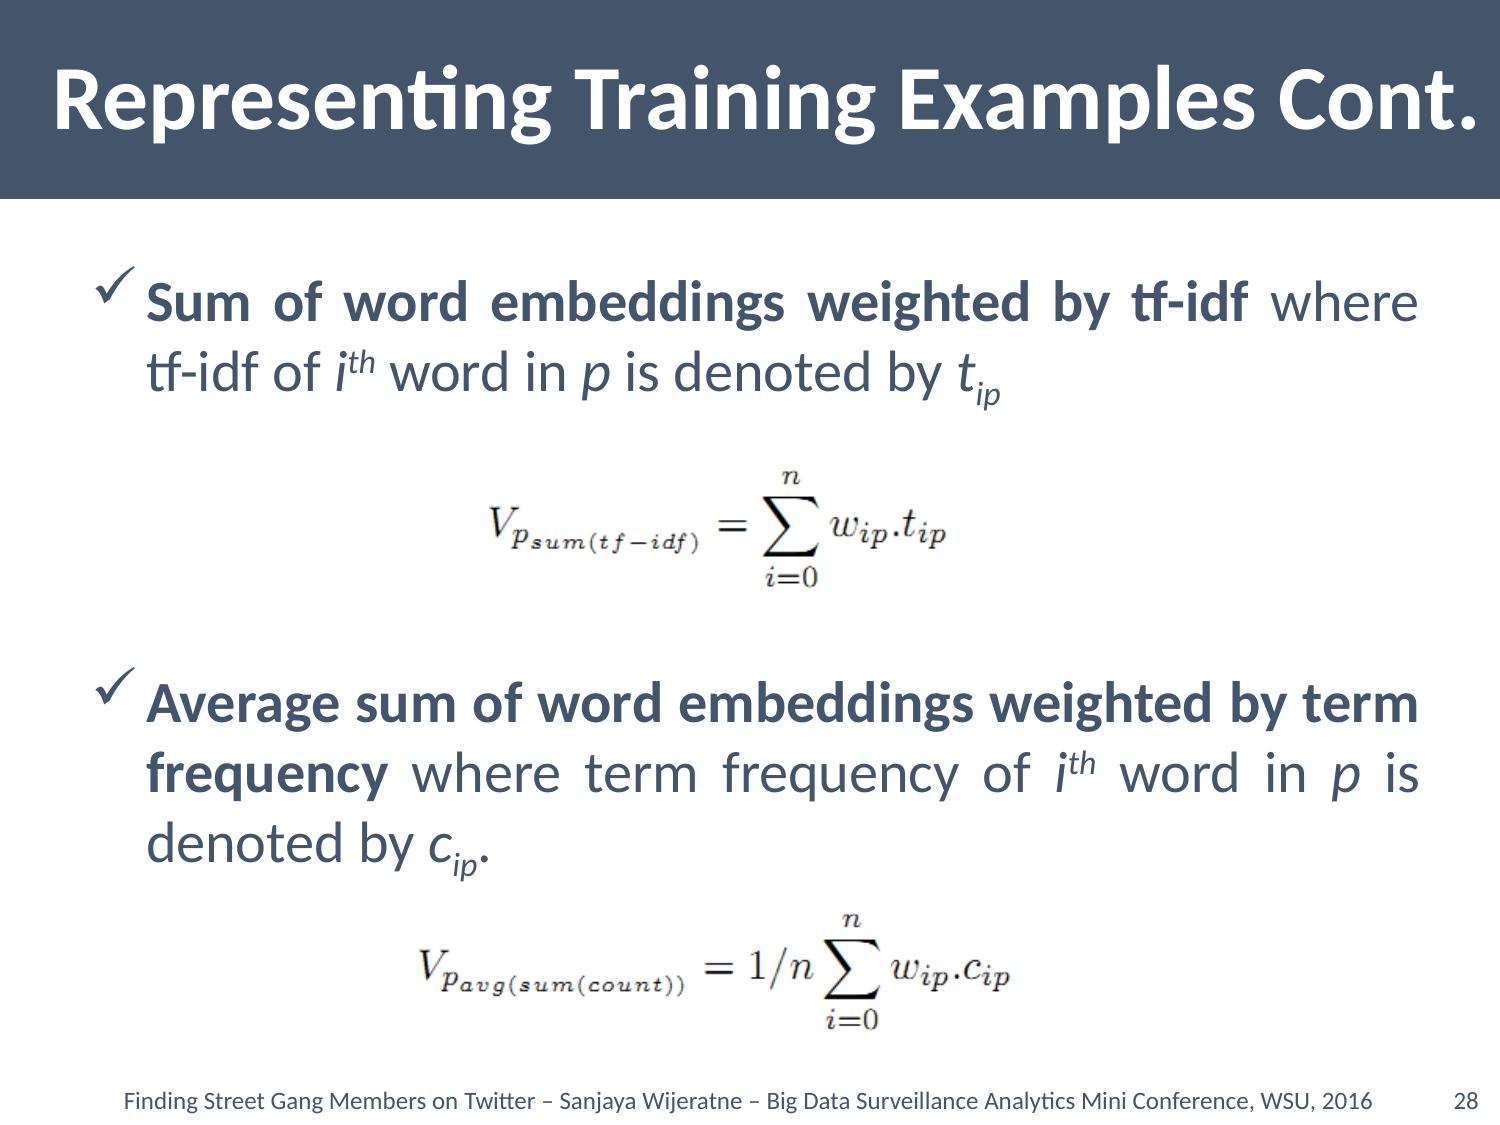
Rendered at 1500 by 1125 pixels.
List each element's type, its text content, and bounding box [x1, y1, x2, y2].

text_box Sum of word embeddings weighted by tf-idf where tf-idf of ith word in p is denoted by tip Average sum of word embeddings weighted by term frequency where term frequency of ith word in p is denoted by cip. [0, 255, 1436, 1059]
picture [392, 896, 1043, 1059]
title Representing Training Examples Cont. [0, 0, 1500, 199]
footer Finding Street Gang Members on Twitter – Sanjaya Wijeratne – Big Data Surveillance Analytics Mini Conference, WSU, 2016 [0, 1069, 1500, 1125]
picture [469, 456, 966, 612]
